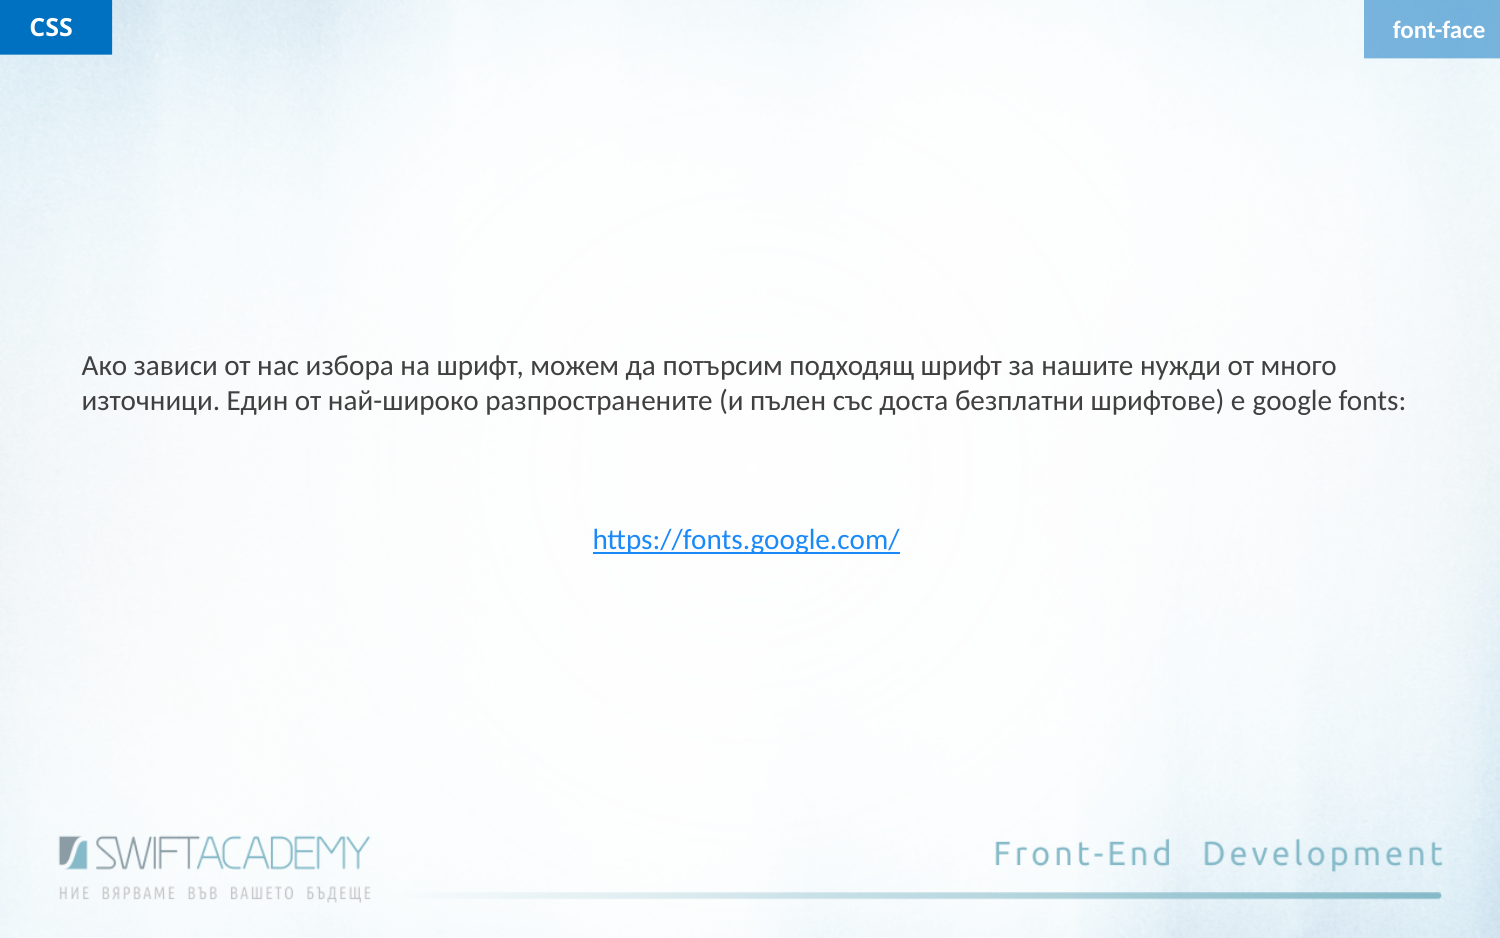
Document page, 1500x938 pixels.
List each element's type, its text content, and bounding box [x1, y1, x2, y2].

text_box [0, 0, 113, 56]
text_box font-face [1364, 6, 1500, 52]
text_box CSS [14, 4, 101, 49]
text_box Ако зависи от нас избора на шрифт, можем да потърсим подходящ шрифт за нашите нужди от много източници. Един от най-широко разпространените (и пълен със доста безплатни шрифтове) е google fonts: https://fonts.google.com/ [66, 338, 1426, 564]
text_box [1363, 0, 1500, 59]
